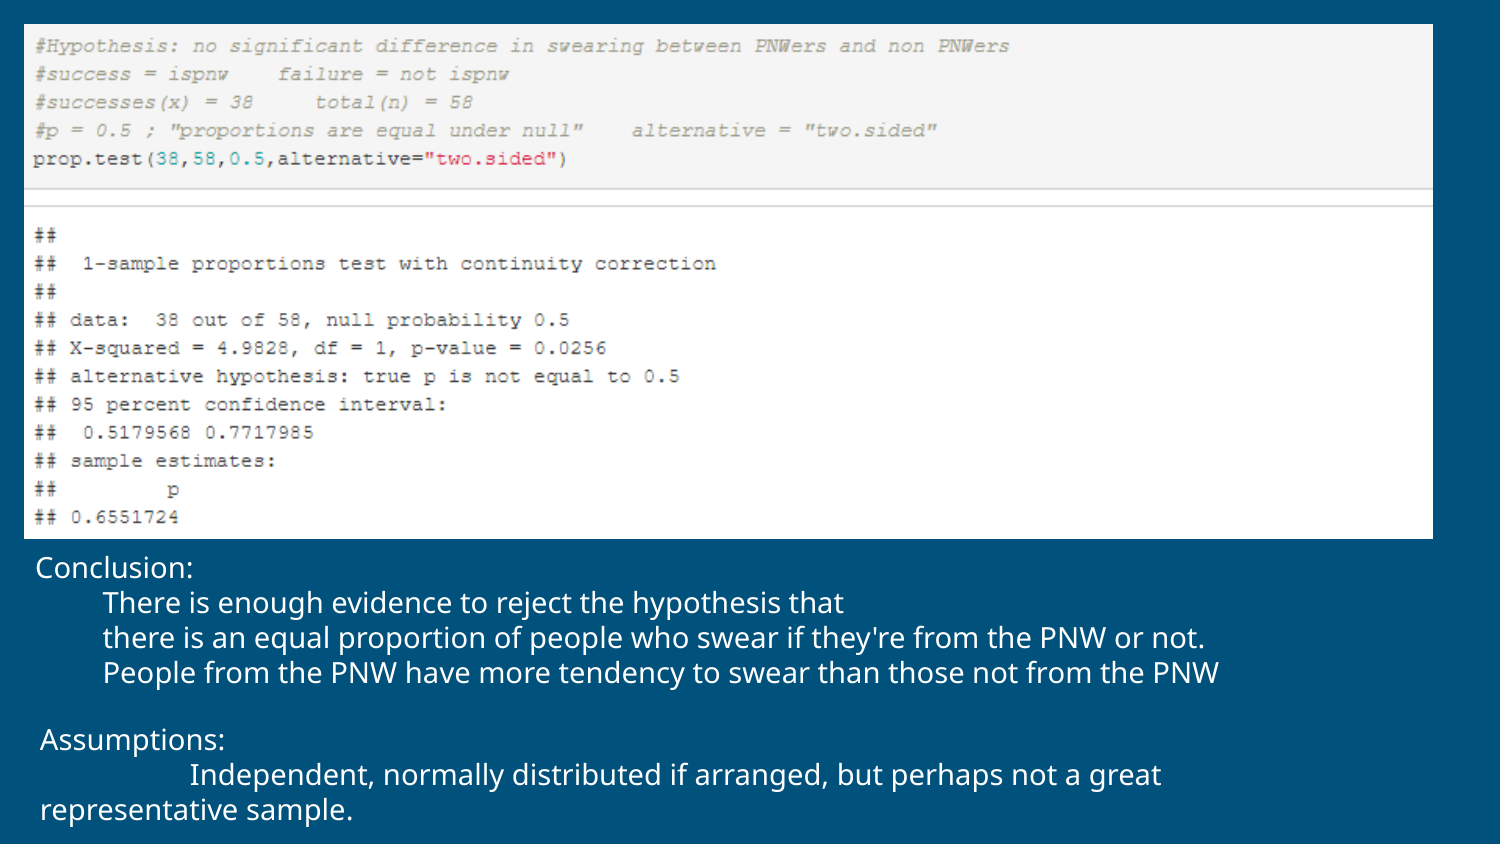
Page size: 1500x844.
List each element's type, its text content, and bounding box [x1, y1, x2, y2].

text_box Assumptions: Independent, normally distributed if arranged, but perhaps not a great representative sample. [24, 706, 1346, 841]
picture [25, 25, 1432, 538]
text_box Conclusion: There is enough evidence to reject the hypothesis that there is an equal proportion of people who swear if they're from the PNW or not. People from the PNW have more tendency to swear than those not from the PNW [12, 534, 1334, 705]
